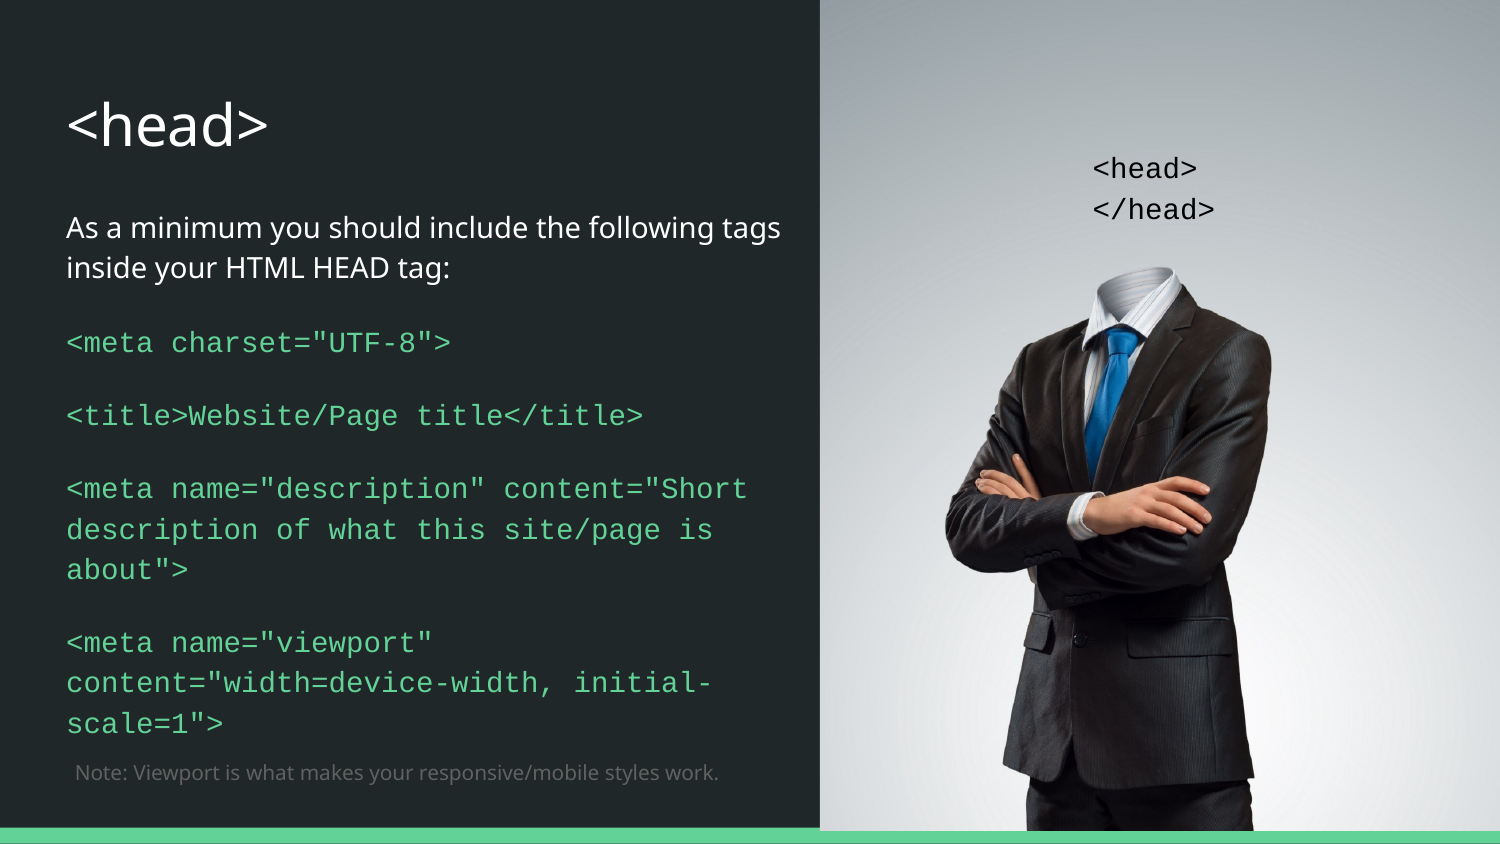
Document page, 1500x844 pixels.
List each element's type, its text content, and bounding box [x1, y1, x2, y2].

text_box Note: Viewport is what makes your responsive/mobile styles work. [59, 740, 814, 807]
title <head> [51, 72, 814, 167]
picture [819, 0, 1500, 832]
list As a minimum you should include the following tags inside your HTML HEAD tag: <meta charset="UTF-8"> <title>Website/Page title</title> <meta name="description" content="Short description of what this site/page is about"> <meta name="viewport" content="width=device-width, initial-scale=1"> [51, 189, 808, 750]
